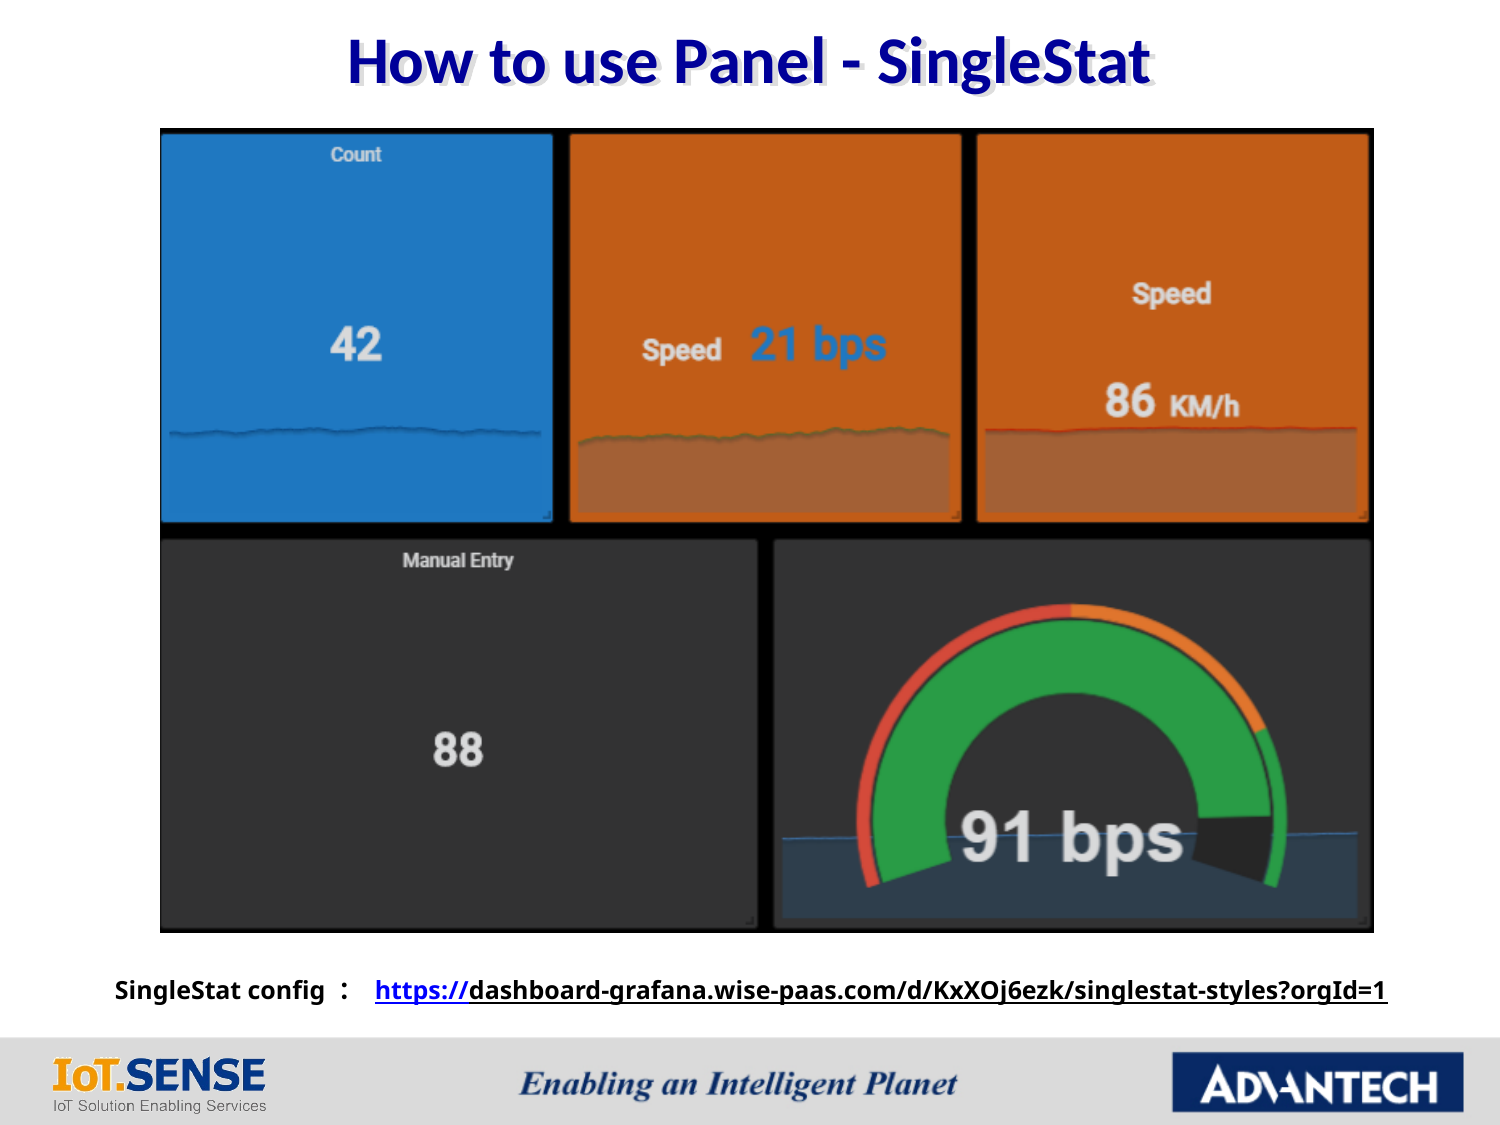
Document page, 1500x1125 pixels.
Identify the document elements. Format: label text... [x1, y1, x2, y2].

list SingleStat config ： https://dashboard-grafana.wise-paas.com/d/KxXOj6ezk/singlestat-styles?orgId=1 [2, 964, 1500, 1033]
picture [0, 1037, 1500, 1125]
picture [160, 127, 1374, 933]
text_box How to use Panel - SingleStat [0, 0, 1500, 114]
